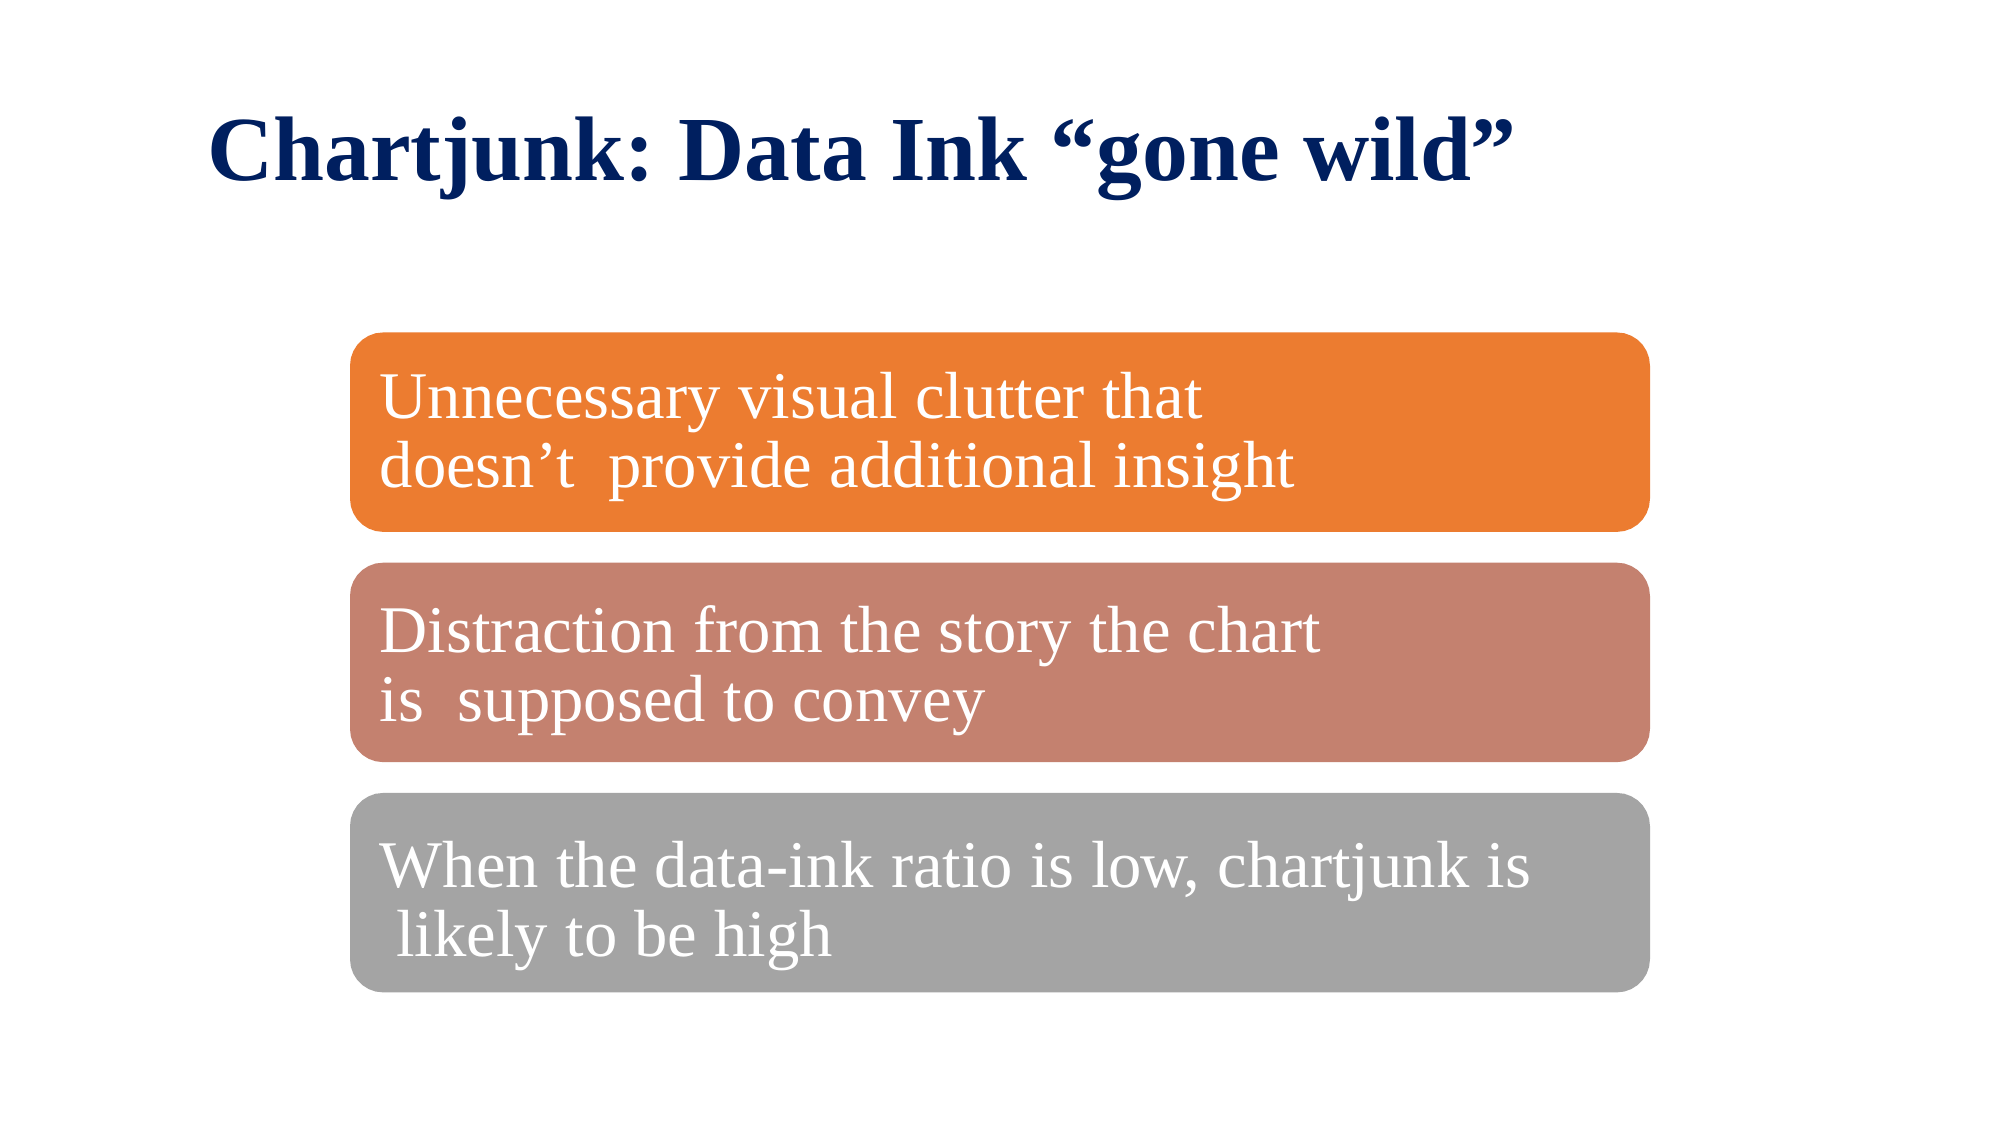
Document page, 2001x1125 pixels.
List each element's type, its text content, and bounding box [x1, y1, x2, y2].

text_box Unnecessary visual clutter that doesn’t provide additional insight Distraction from the story the chart is supposed to convey When the data-ink ratio is low, chartjunk is likely to be high [377, 348, 1534, 970]
text_box [350, 792, 1651, 993]
text_box [1534, 562, 1651, 763]
text_box [350, 563, 377, 762]
title Chartjunk: Data Ink “gone wild” [205, 86, 1519, 277]
text_box [350, 332, 1651, 532]
